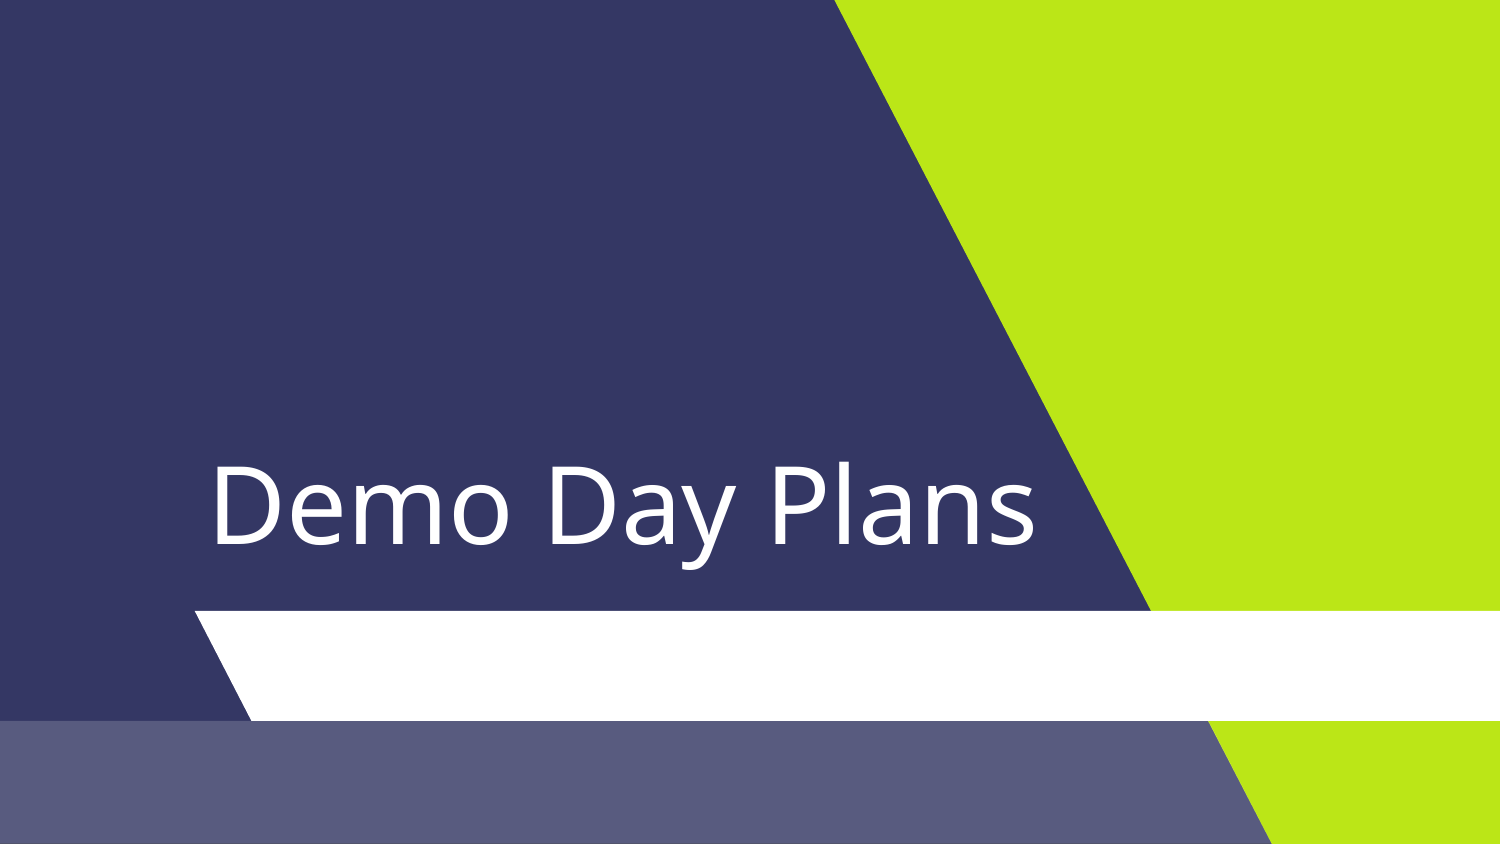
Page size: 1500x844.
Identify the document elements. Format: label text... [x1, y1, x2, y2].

title Demo Day Plans [192, 306, 1308, 582]
